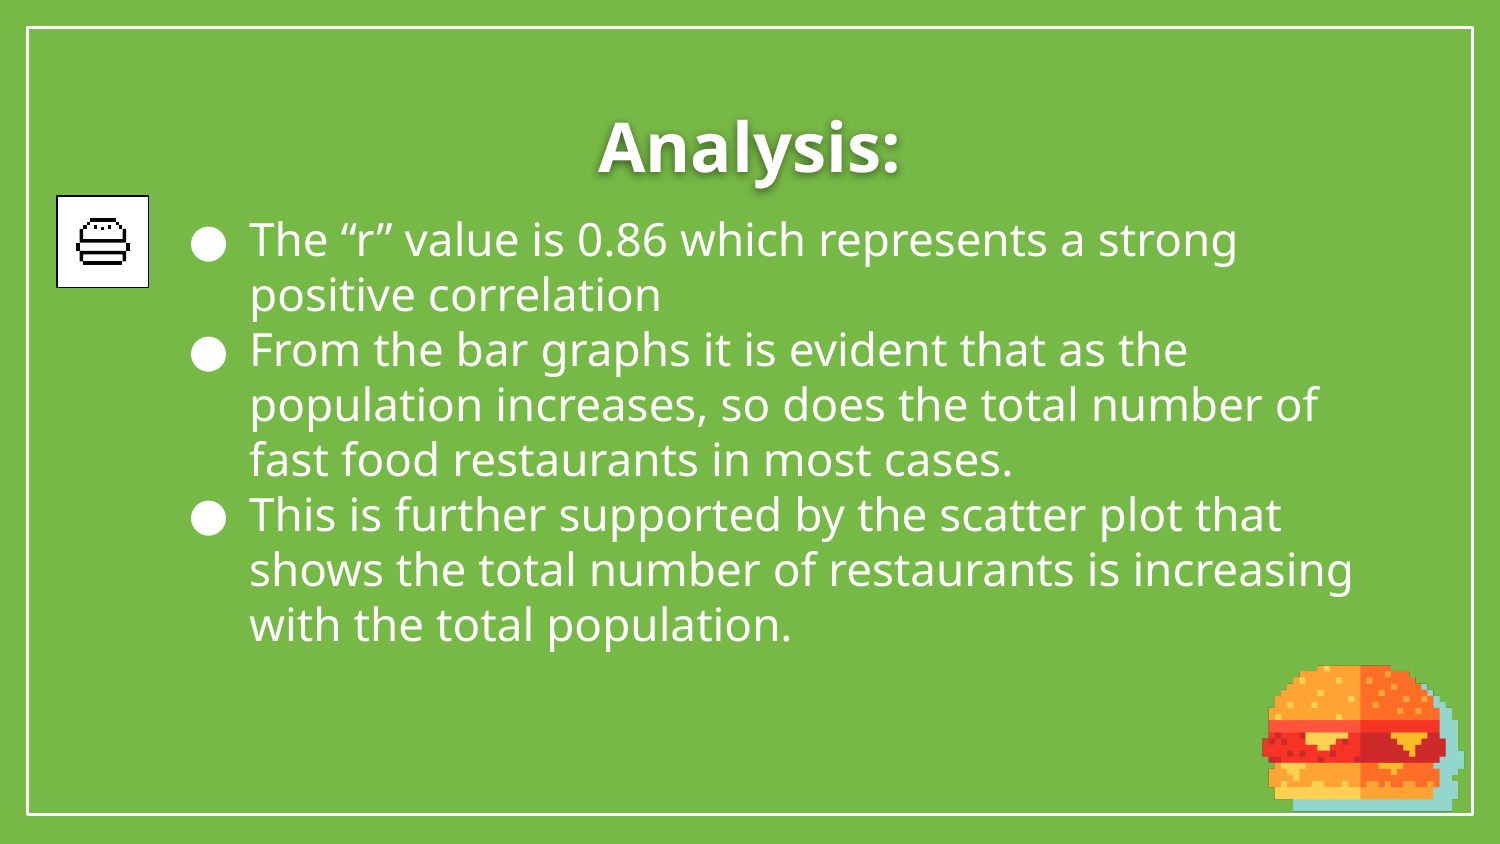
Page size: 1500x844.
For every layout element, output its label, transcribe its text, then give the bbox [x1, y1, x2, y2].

title Analysis: [116, 88, 1383, 183]
picture [1250, 647, 1482, 832]
subtitle The “r” value is 0.86 which represents a strong positive correlation From the bar graphs it is evident that as the population increases, so does the total number of fast food restaurants in most cases. This is further supported by the scatter plot that shows the total number of restaurants is increasing with the total population. [159, 195, 1383, 787]
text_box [75, 218, 130, 265]
text_box [57, 195, 149, 288]
